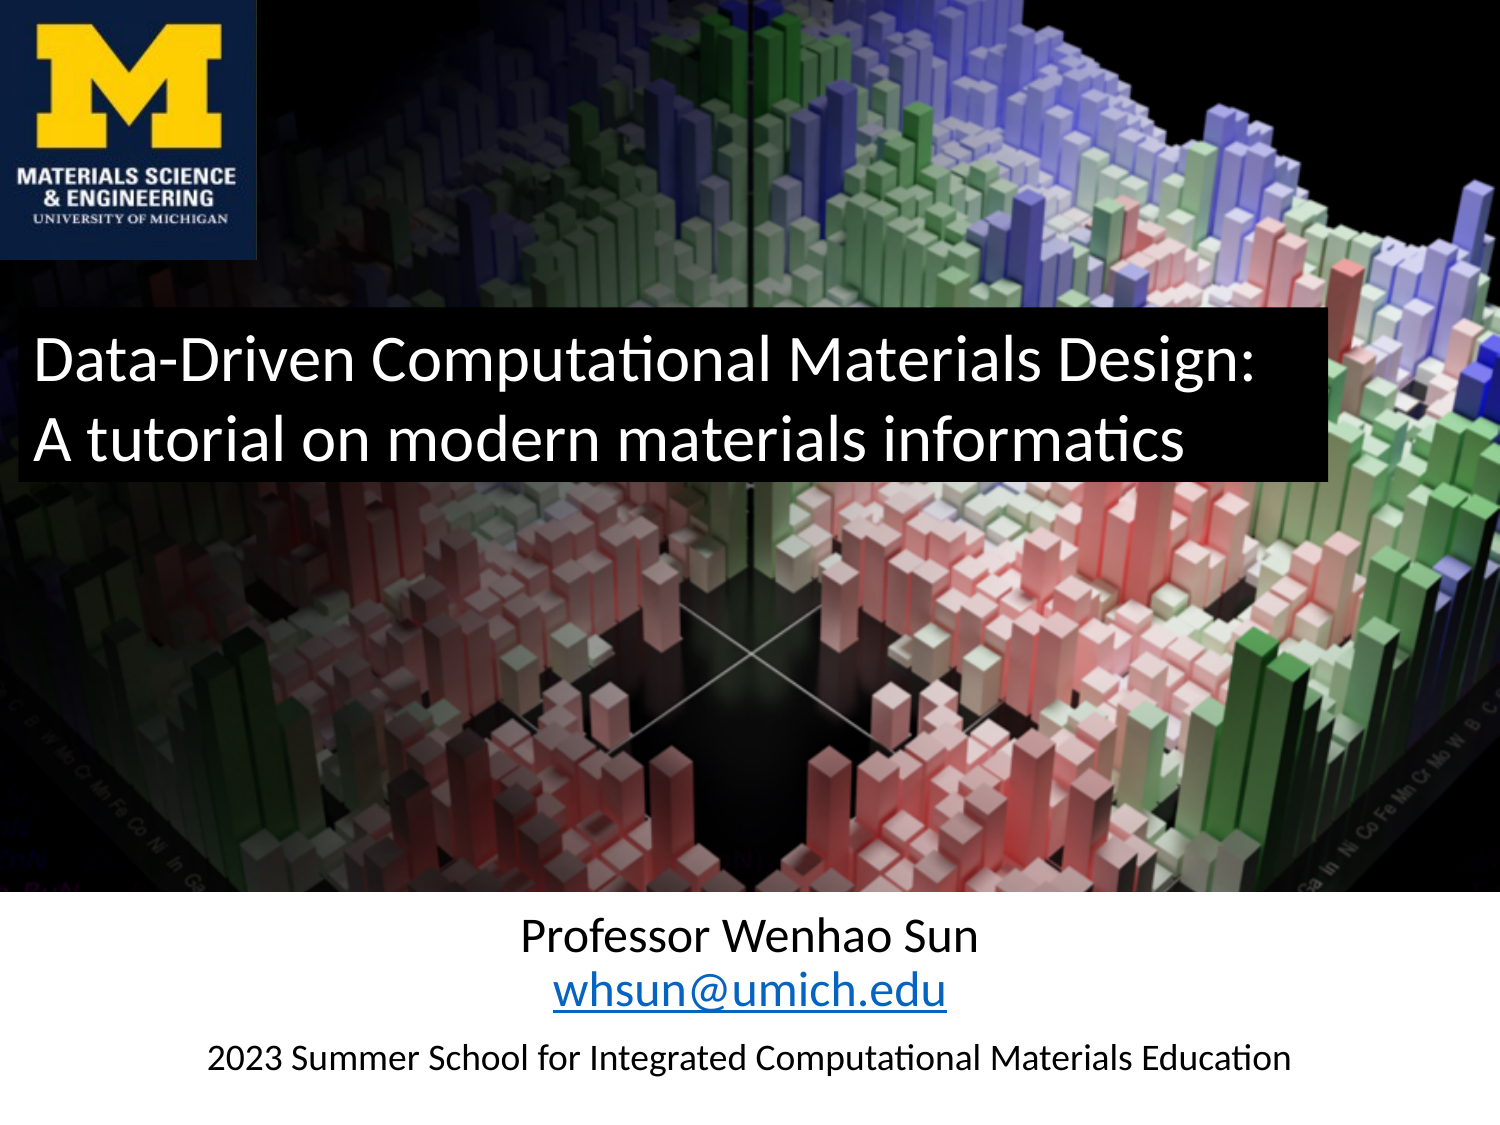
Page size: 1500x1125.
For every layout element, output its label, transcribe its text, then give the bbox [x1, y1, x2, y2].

picture [0, 0, 1500, 892]
subtitle Professor Wenhao Sun whsun@umich.edu 2023 Summer School for Integrated Computational Materials Education [0, 901, 1500, 1061]
